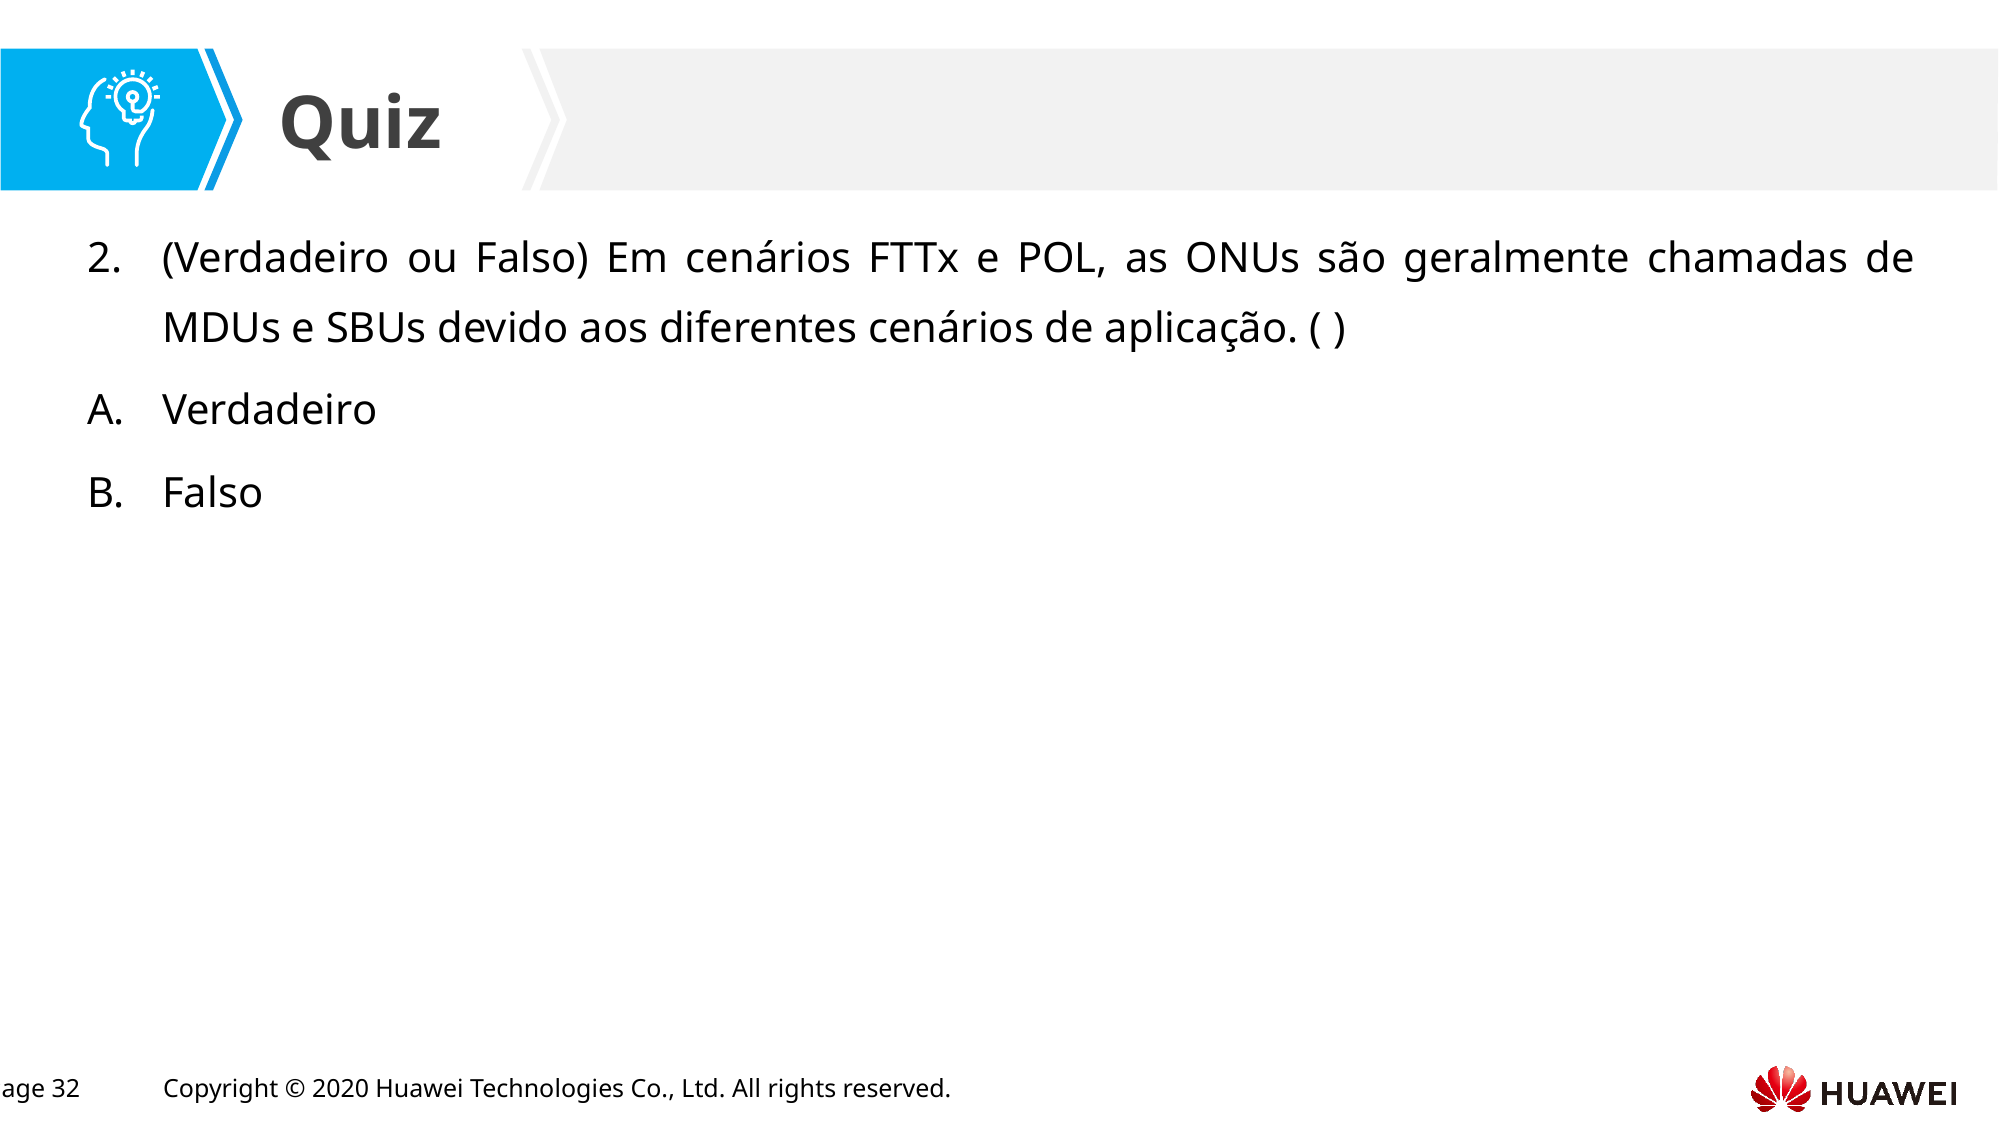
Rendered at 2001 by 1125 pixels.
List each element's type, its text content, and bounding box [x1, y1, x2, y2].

picture [1751, 1066, 1956, 1112]
list (Verdadeiro ou Falso) Em cenários FTTx e POL, as ONUs são geralmente chamadas de MDUs e SBUs devido aos diferentes cenários de aplicação. ( ) Verdadeiro Falso [73, 203, 1930, 972]
